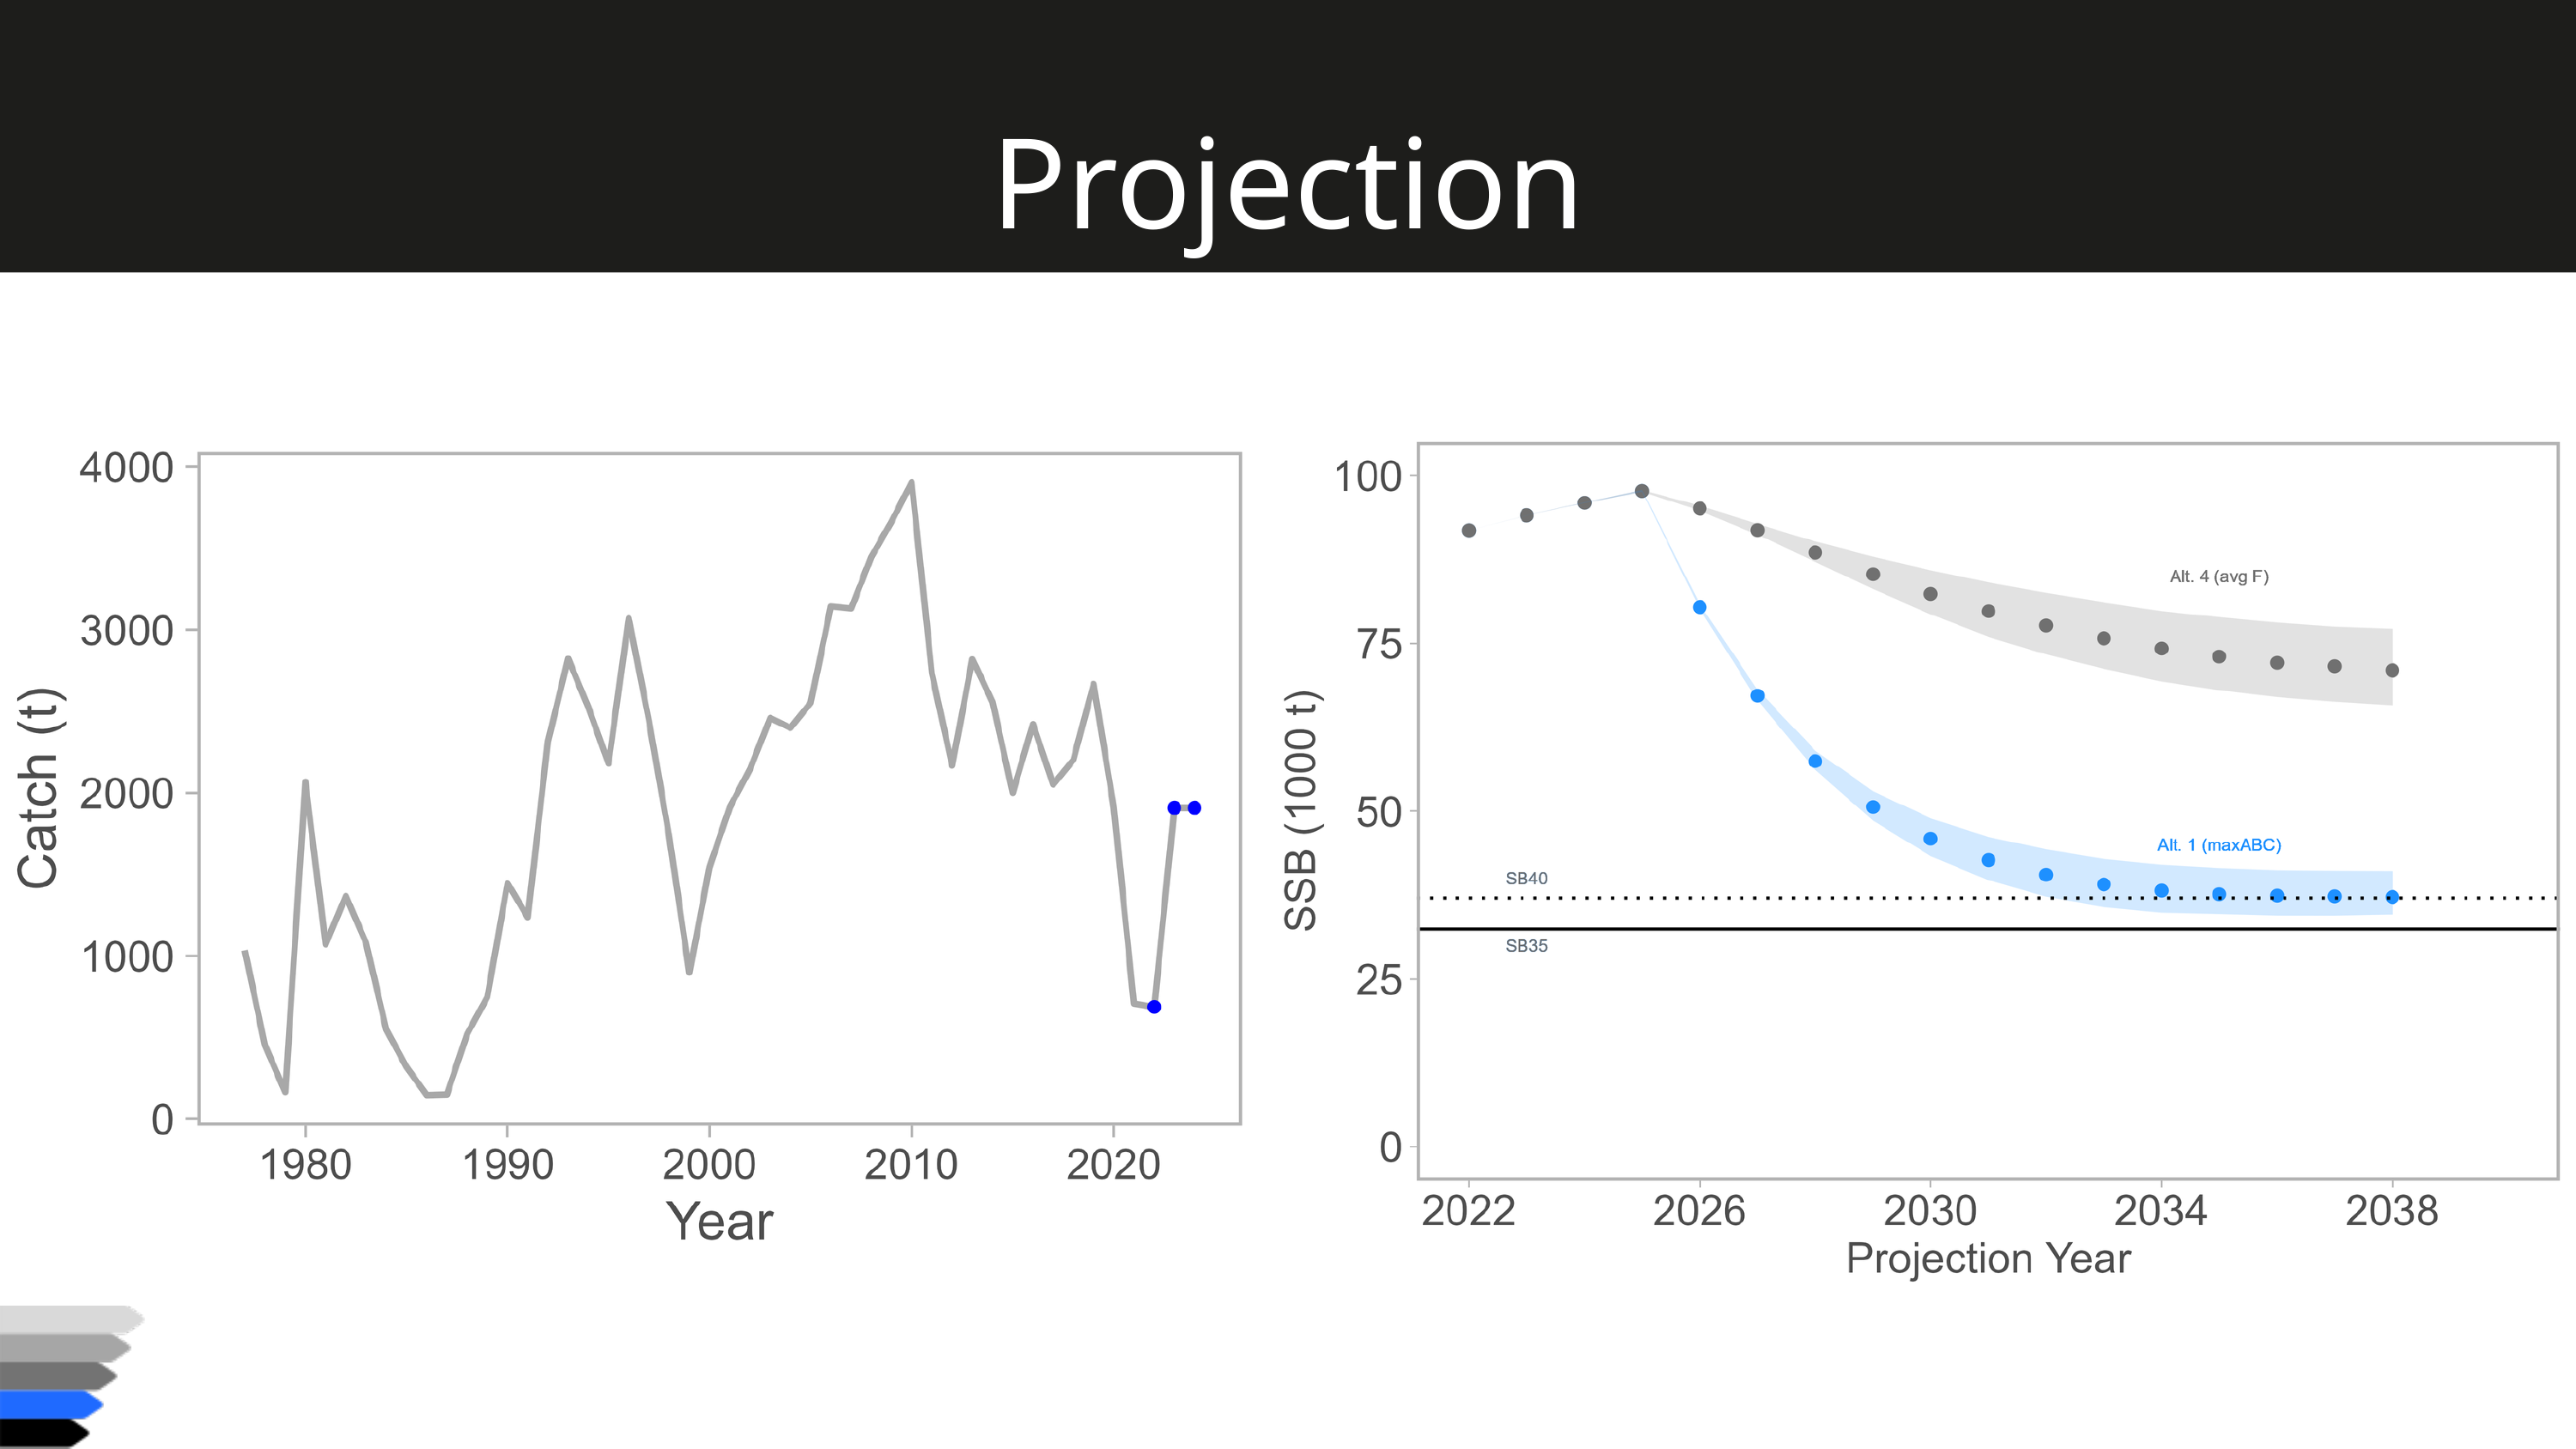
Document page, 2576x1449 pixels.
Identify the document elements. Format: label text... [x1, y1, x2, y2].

text_box [0, 0, 2576, 273]
picture [0, 425, 2576, 1298]
text_box Projection [227, 116, 2349, 255]
picture [0, 1305, 145, 1449]
